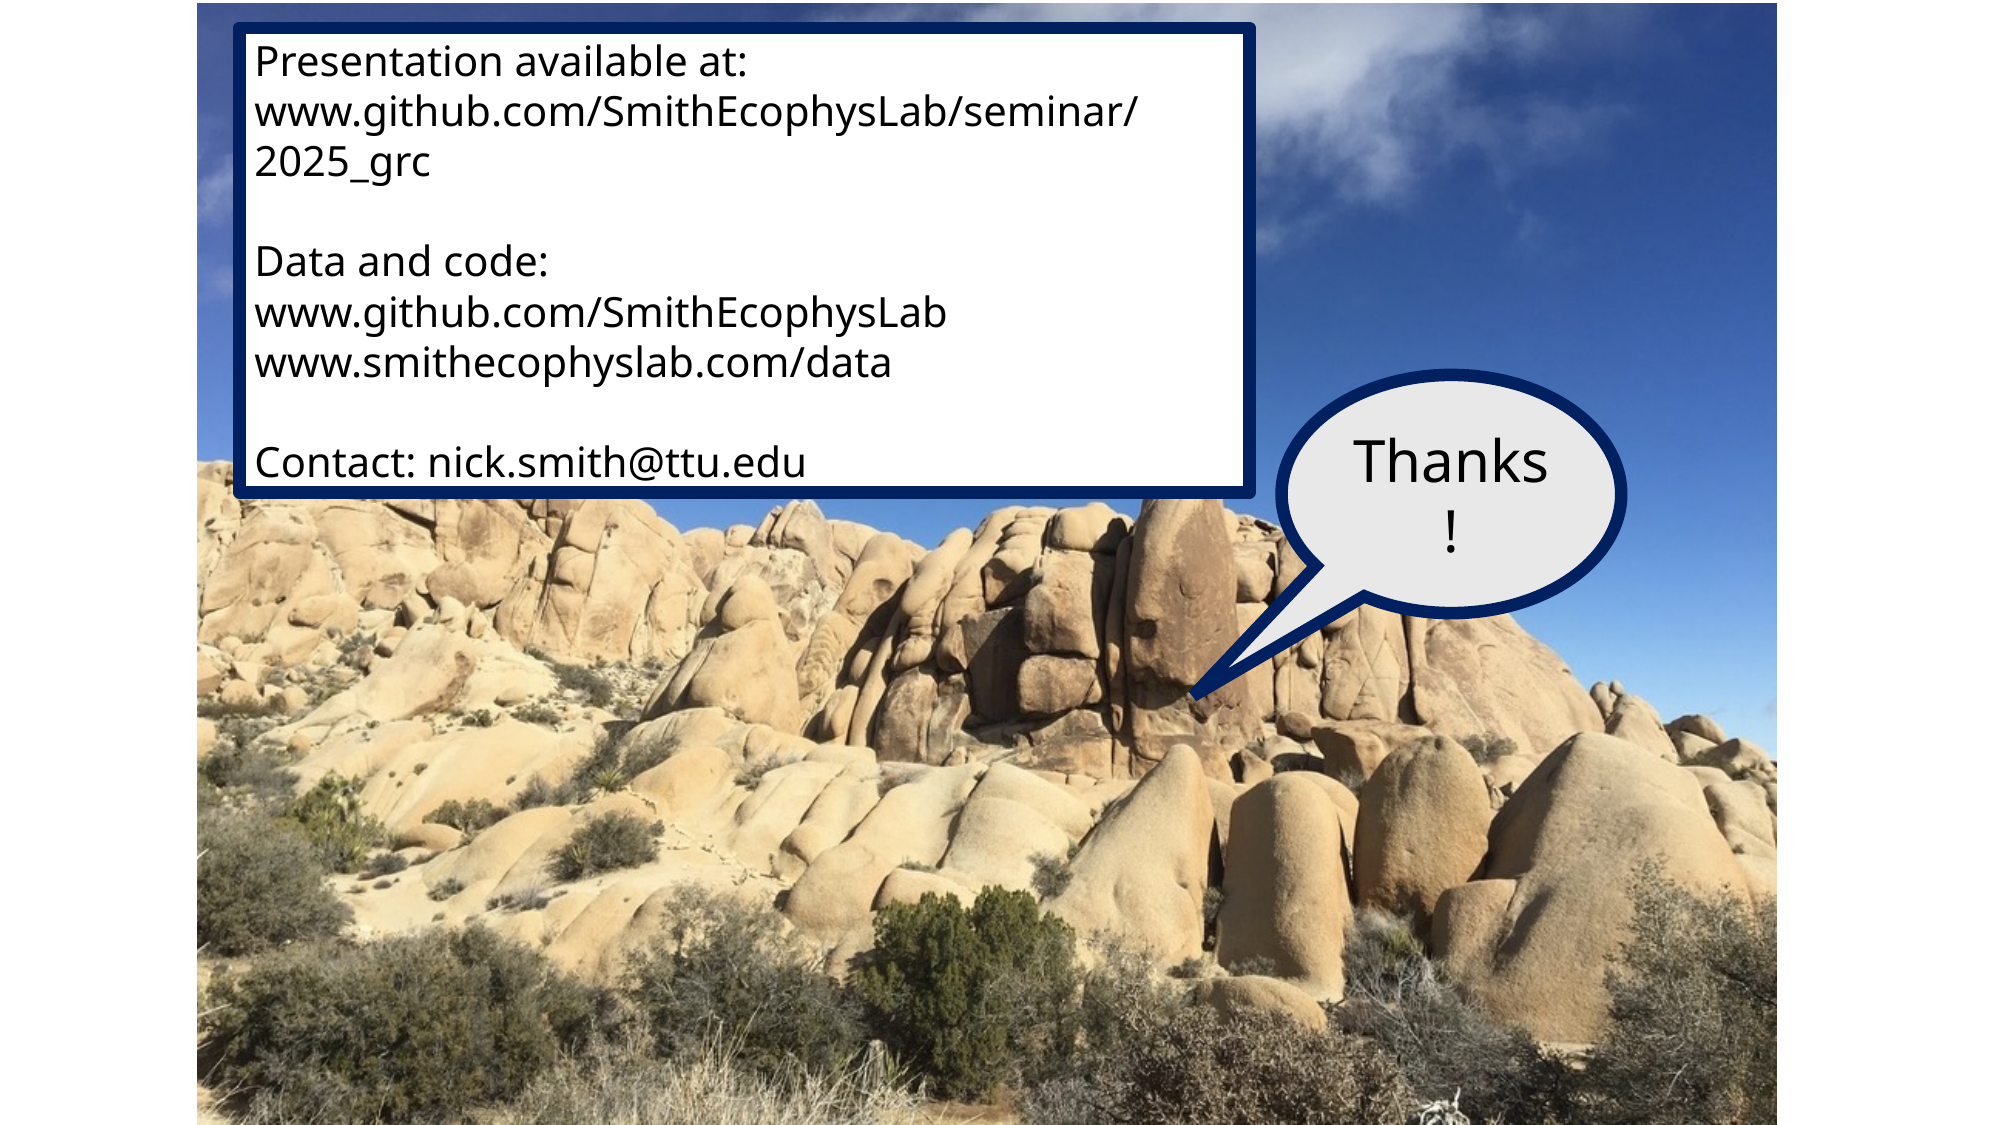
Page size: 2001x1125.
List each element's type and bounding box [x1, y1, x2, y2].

picture [196, 2, 1778, 1125]
